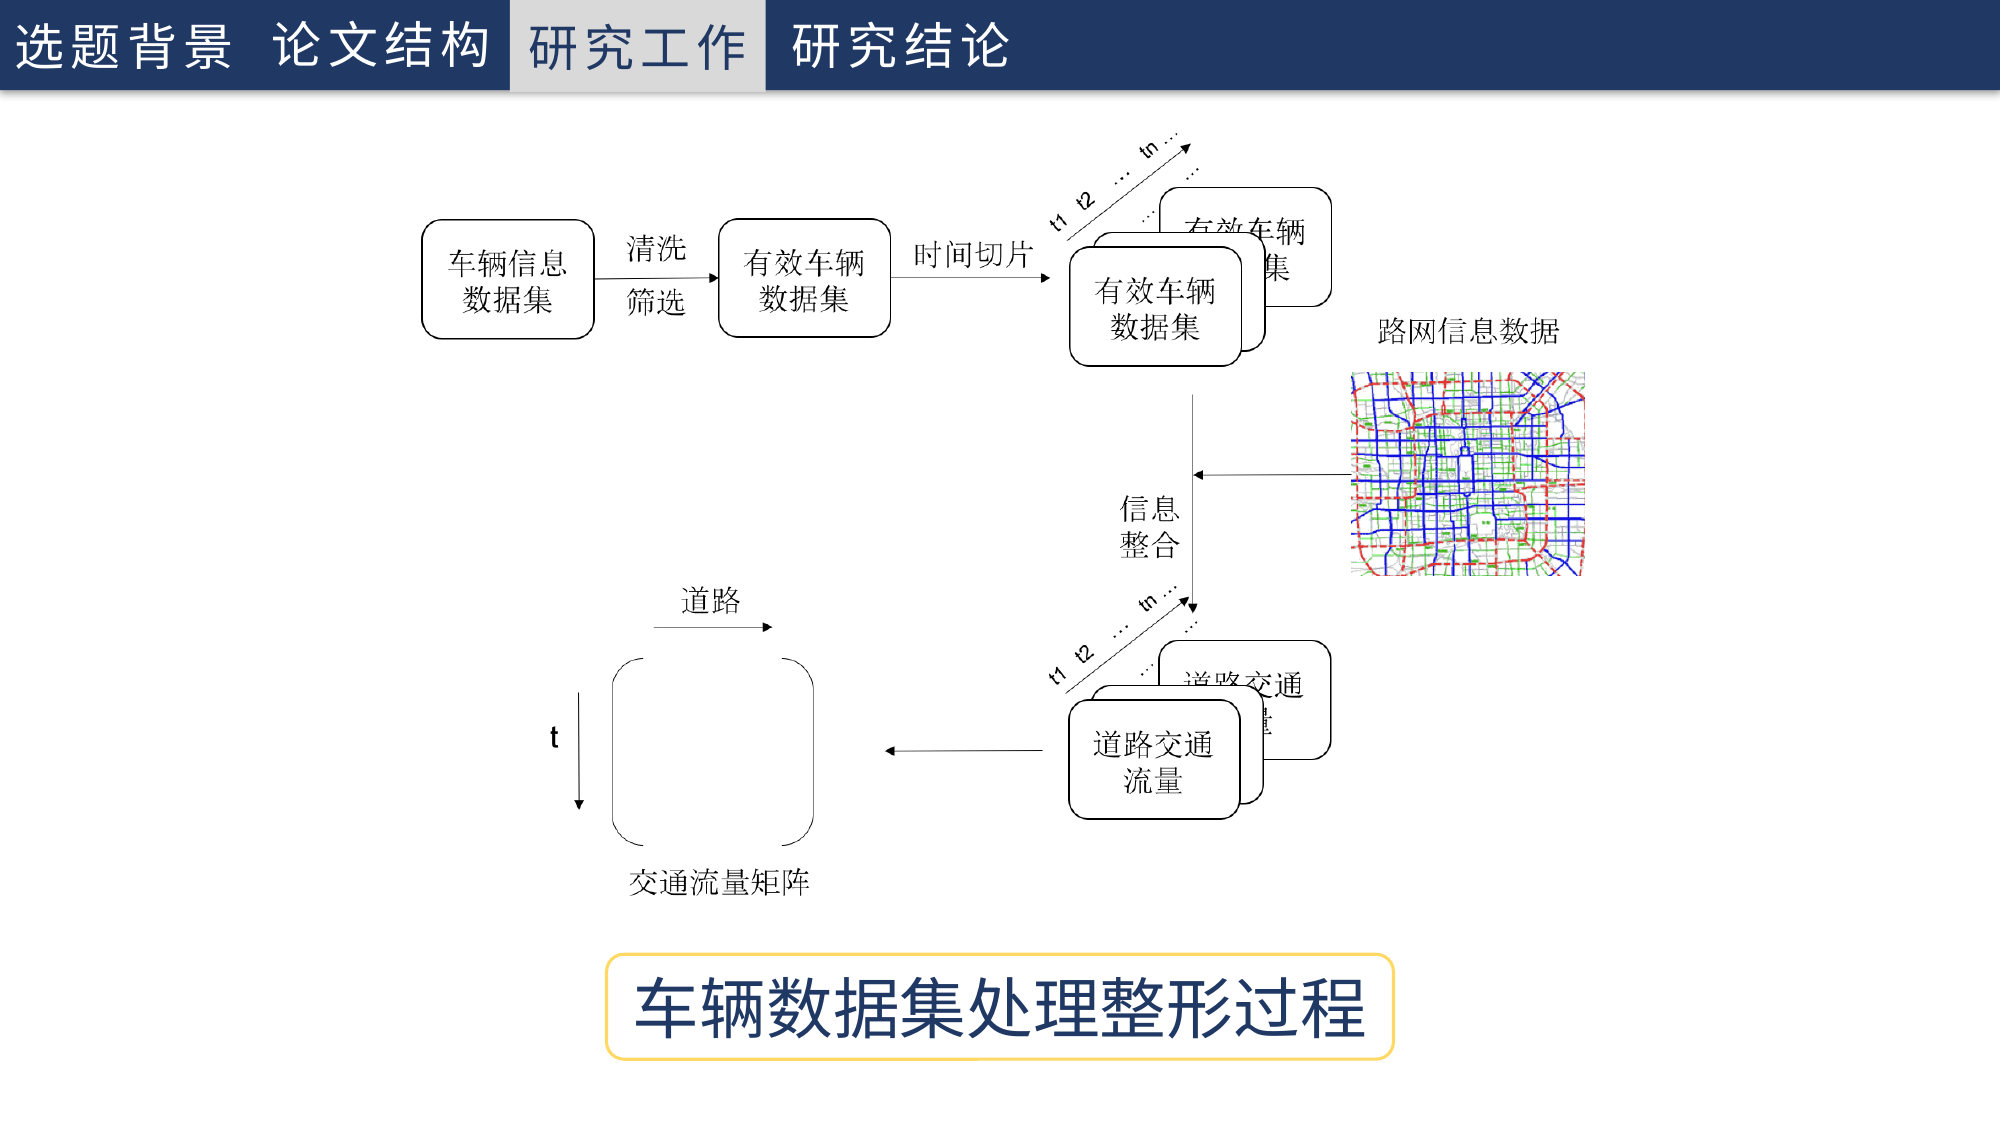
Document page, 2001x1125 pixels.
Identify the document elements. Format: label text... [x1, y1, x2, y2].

text_box 研究工作 [509, 0, 766, 93]
text_box 论文结构 [257, 6, 509, 81]
picture [421, 101, 1585, 916]
text_box 车辆数据集处理整形过程 [606, 954, 1394, 1060]
text_box 研究工作 [766, 6, 776, 82]
text_box [766, 0, 2000, 91]
text_box 选题背景 [0, 7, 256, 83]
text_box 研究结论 [776, 7, 1034, 82]
text_box [0, 0, 509, 91]
